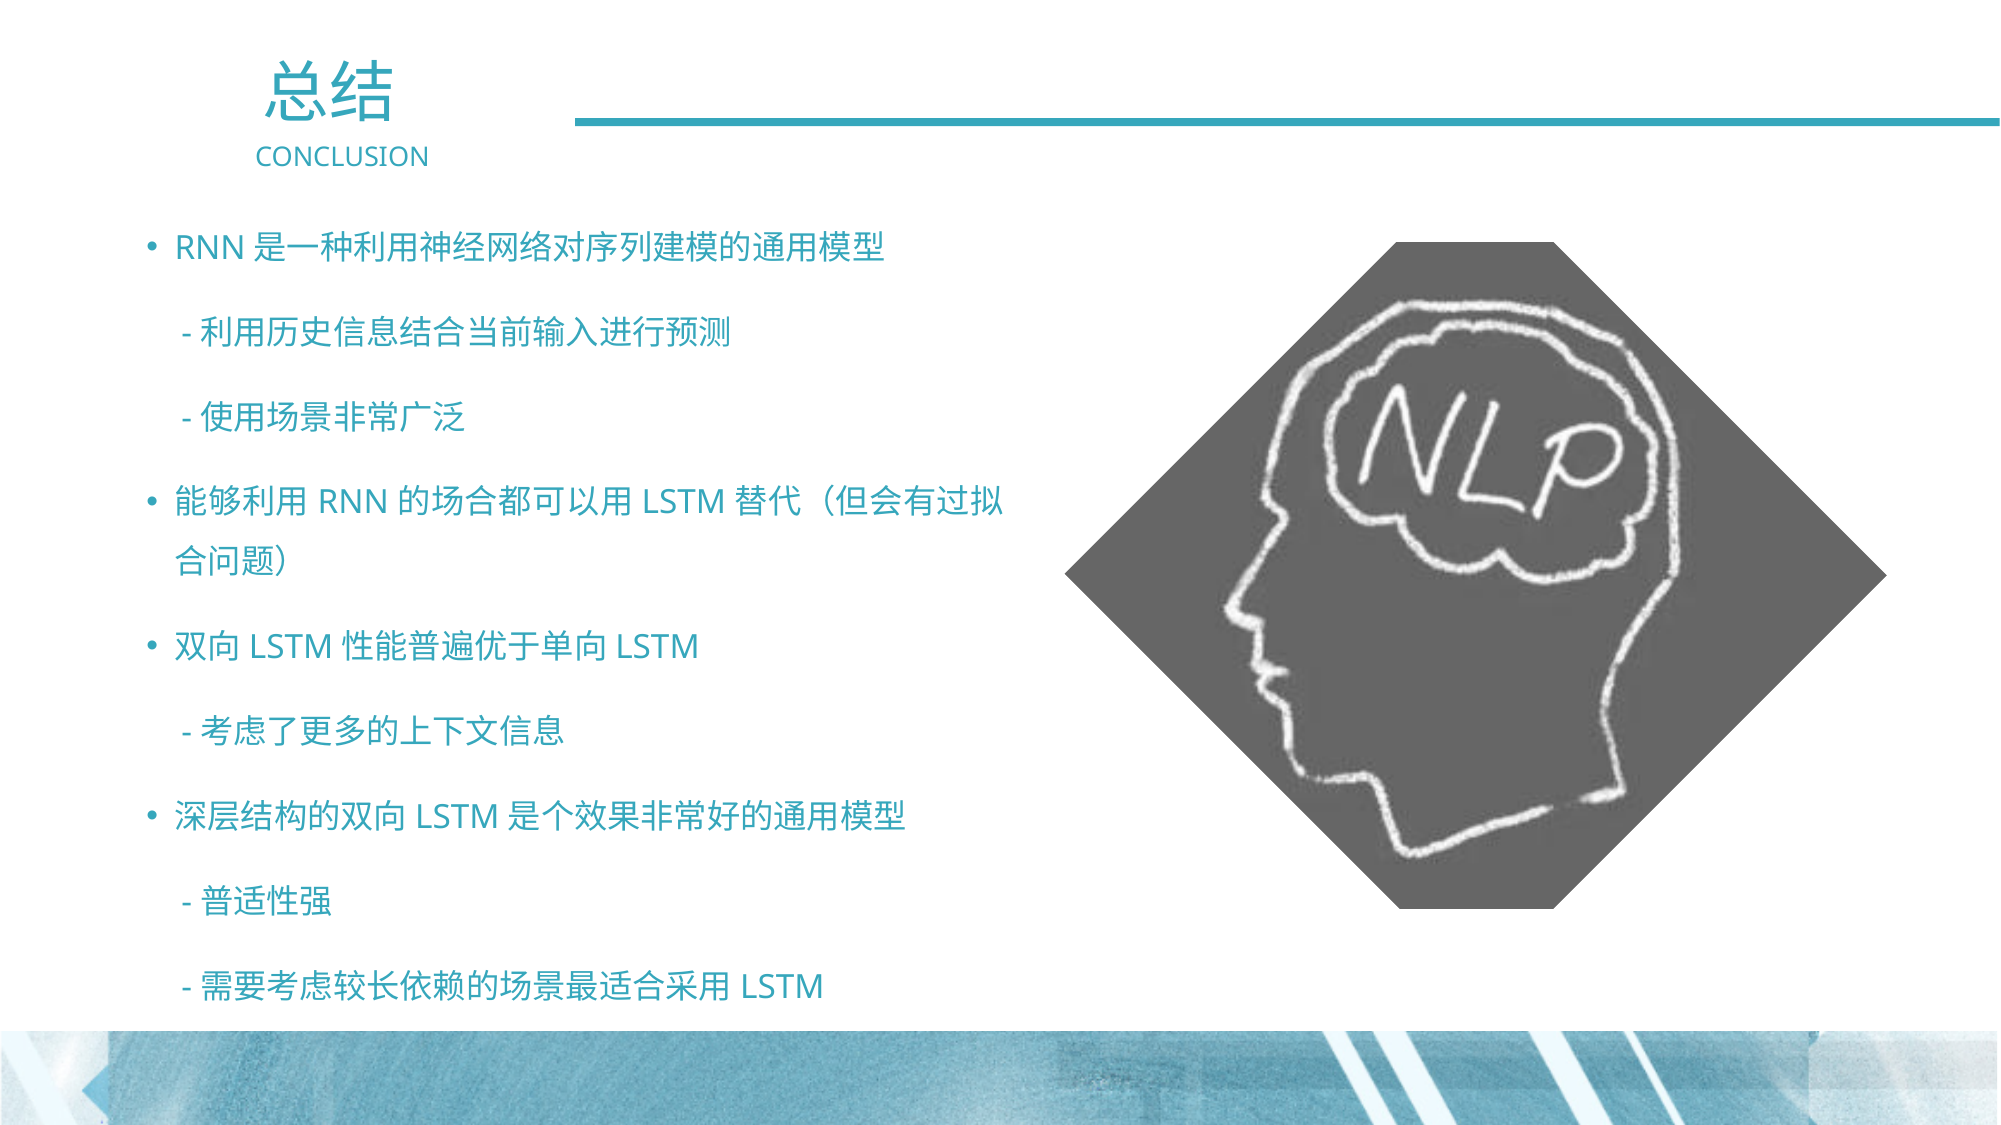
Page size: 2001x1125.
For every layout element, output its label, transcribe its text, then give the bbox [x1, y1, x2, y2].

picture [3, 1031, 1998, 1125]
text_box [47, 49, 2000, 173]
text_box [1061, 238, 1892, 909]
text_box RNN是一种利用神经网络对序列建模的通用模型 -利用历史信息结合当前输入进行预测 -使用场景非常广泛 能够利用RNN的场合都可以用LSTM替代（但会有过拟合问题） 双向LSTM性能普遍优于单向LSTM -考虑了更多的上下文信息 深层结构的双向LSTM是个效果非常好的通用模型 -普适性强 -需要考虑较长依赖的场景最适合采用LSTM [146, 206, 1004, 1005]
